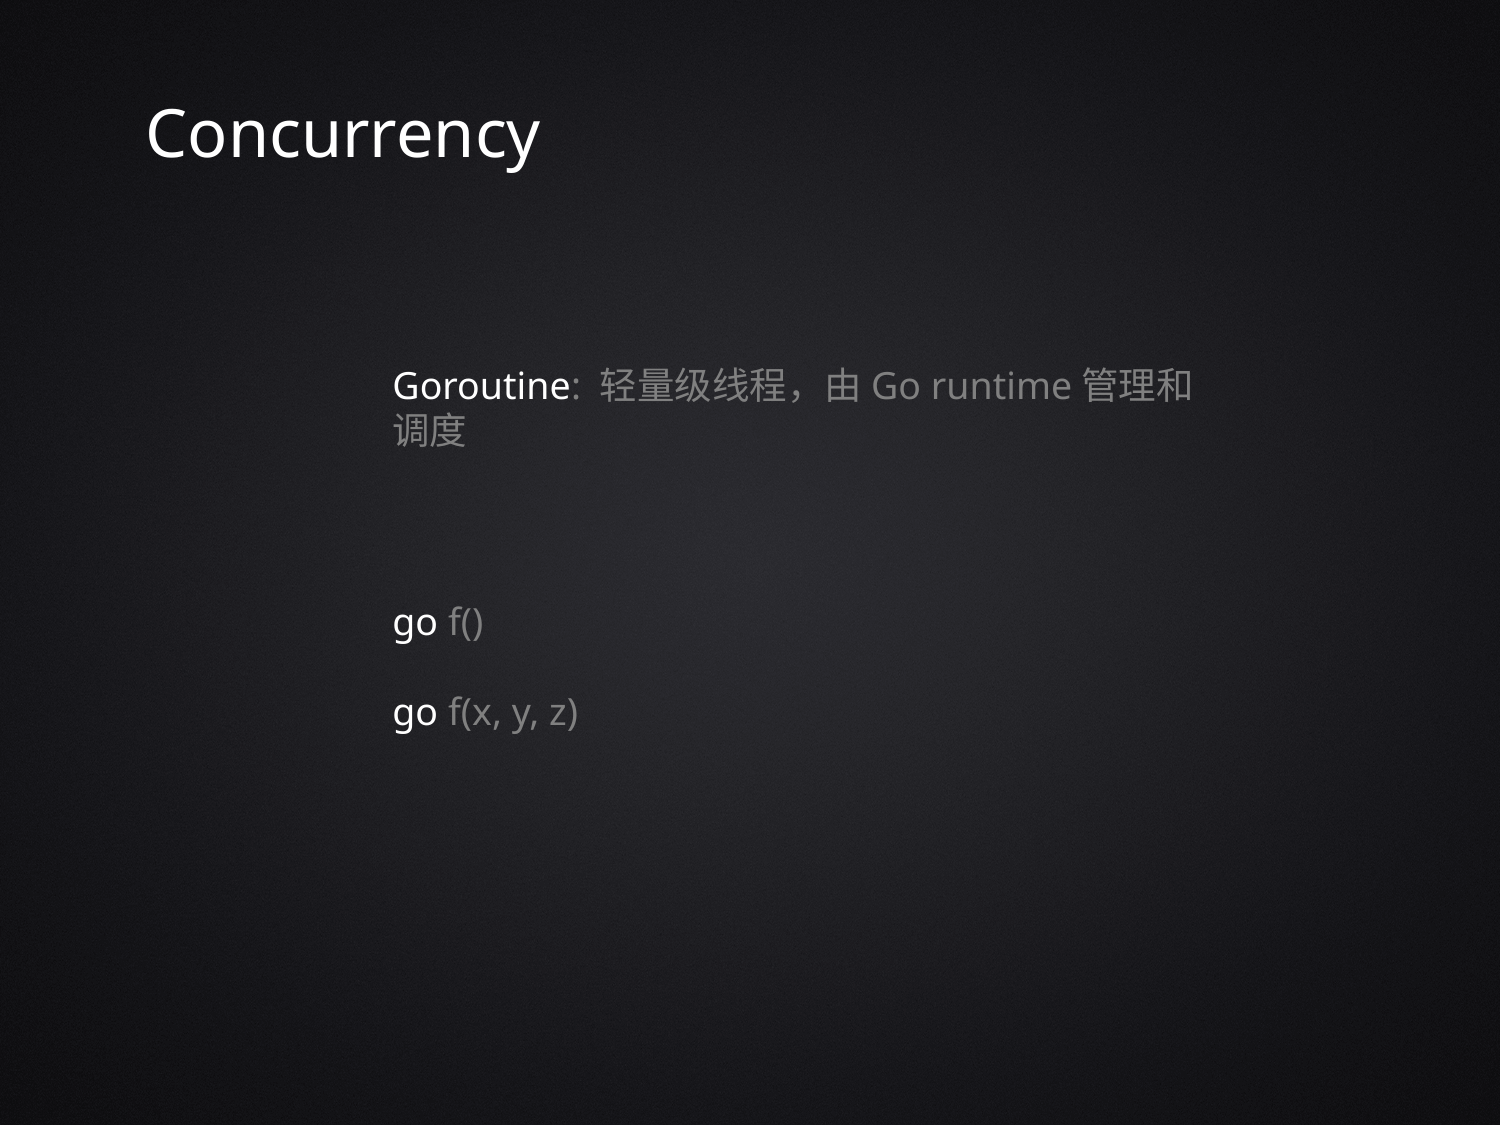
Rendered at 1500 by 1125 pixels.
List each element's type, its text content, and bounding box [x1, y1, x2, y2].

text_box Concurrency [130, 83, 557, 178]
text_box Goroutine: 轻量级线程，由Go runtime管理和调度 [377, 354, 1213, 460]
picture [0, 0, 1500, 1125]
text_box go f() go f(x, y, z) [377, 590, 1123, 740]
